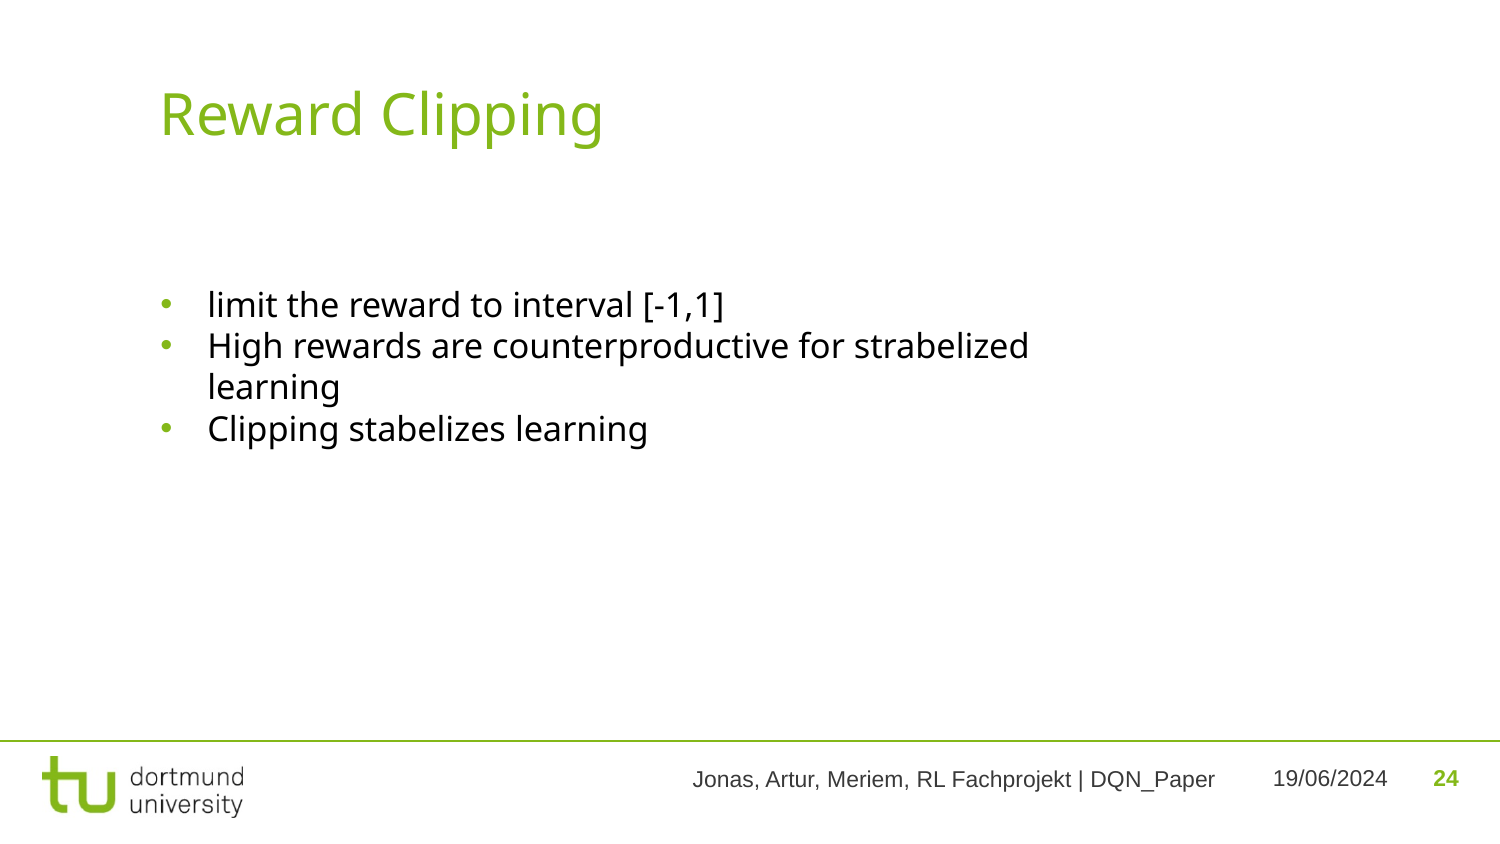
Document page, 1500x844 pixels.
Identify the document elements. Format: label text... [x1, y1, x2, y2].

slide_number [1239, 763, 1388, 809]
slide_number 24 [1395, 760, 1459, 795]
list Reward Clipping [160, 77, 1176, 162]
picture [42, 756, 243, 818]
footer Jonas, Artur, Meriem, RL Fachprojekt | DQN_Paper [553, 764, 1216, 810]
list limit the reward to interval [-1,1] High rewards are counterproductive for strabelized learning Clipping stabelizes learning [160, 283, 1176, 611]
